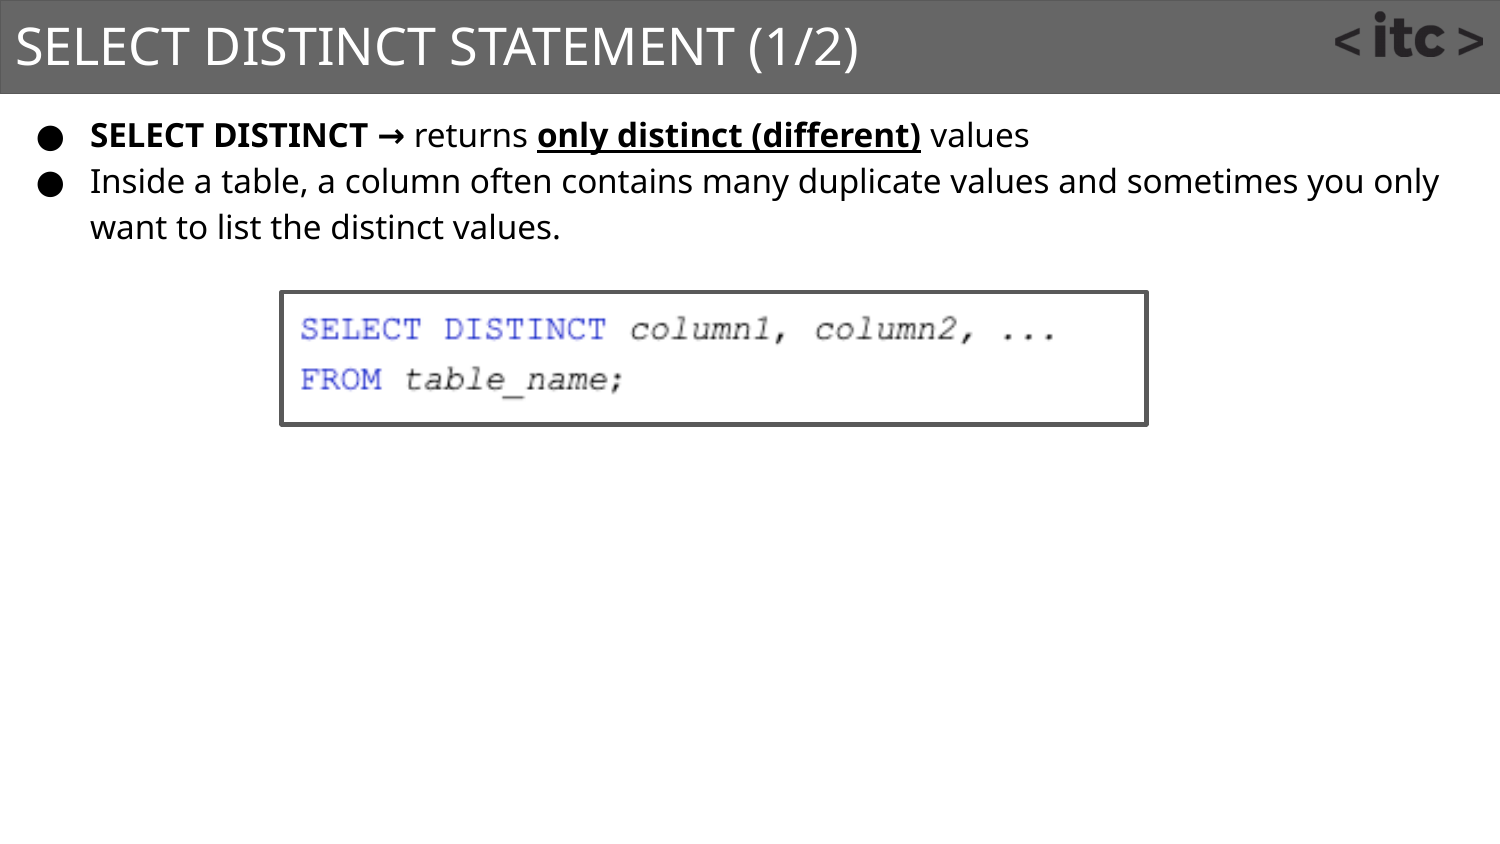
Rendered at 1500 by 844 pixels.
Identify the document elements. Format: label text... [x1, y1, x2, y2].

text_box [0, 0, 1500, 94]
text_box SELECT DISTINCT → returns only distinct (different) values Inside a table, a column often contains many duplicate values and sometimes you only want to list the distinct values. [0, 101, 1500, 244]
picture [283, 293, 1145, 423]
